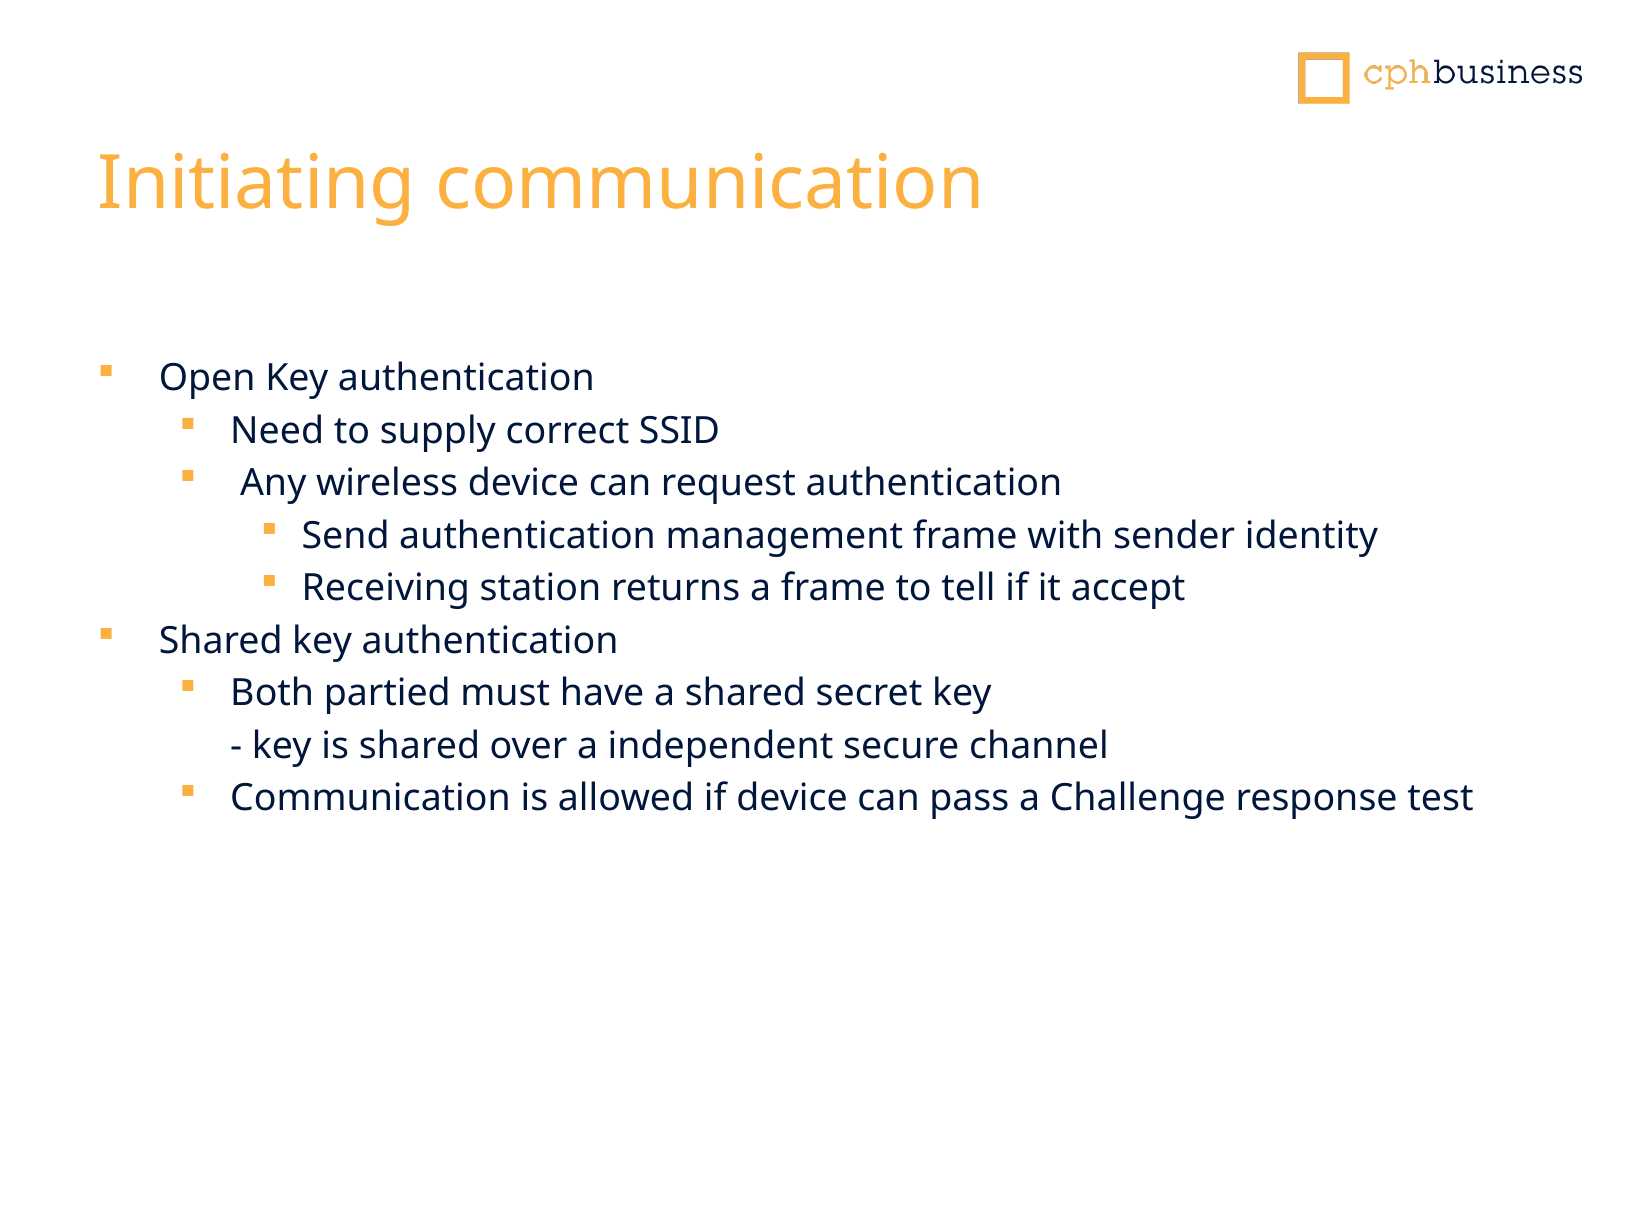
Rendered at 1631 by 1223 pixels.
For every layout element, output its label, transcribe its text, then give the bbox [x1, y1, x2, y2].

title Initiating communication [81, 125, 1549, 330]
list Open Key authentication Need to supply correct SSID Any wireless device can request authentication Send authentication management frame with sender identity Receiving station returns a frame to tell if it accept Shared key authentication Both partied must have a shared secret key - key is shared over a independent secure channel Communication is allowed if device can pass a Challenge response test [81, 345, 1549, 1128]
picture [1247, 1, 1631, 155]
